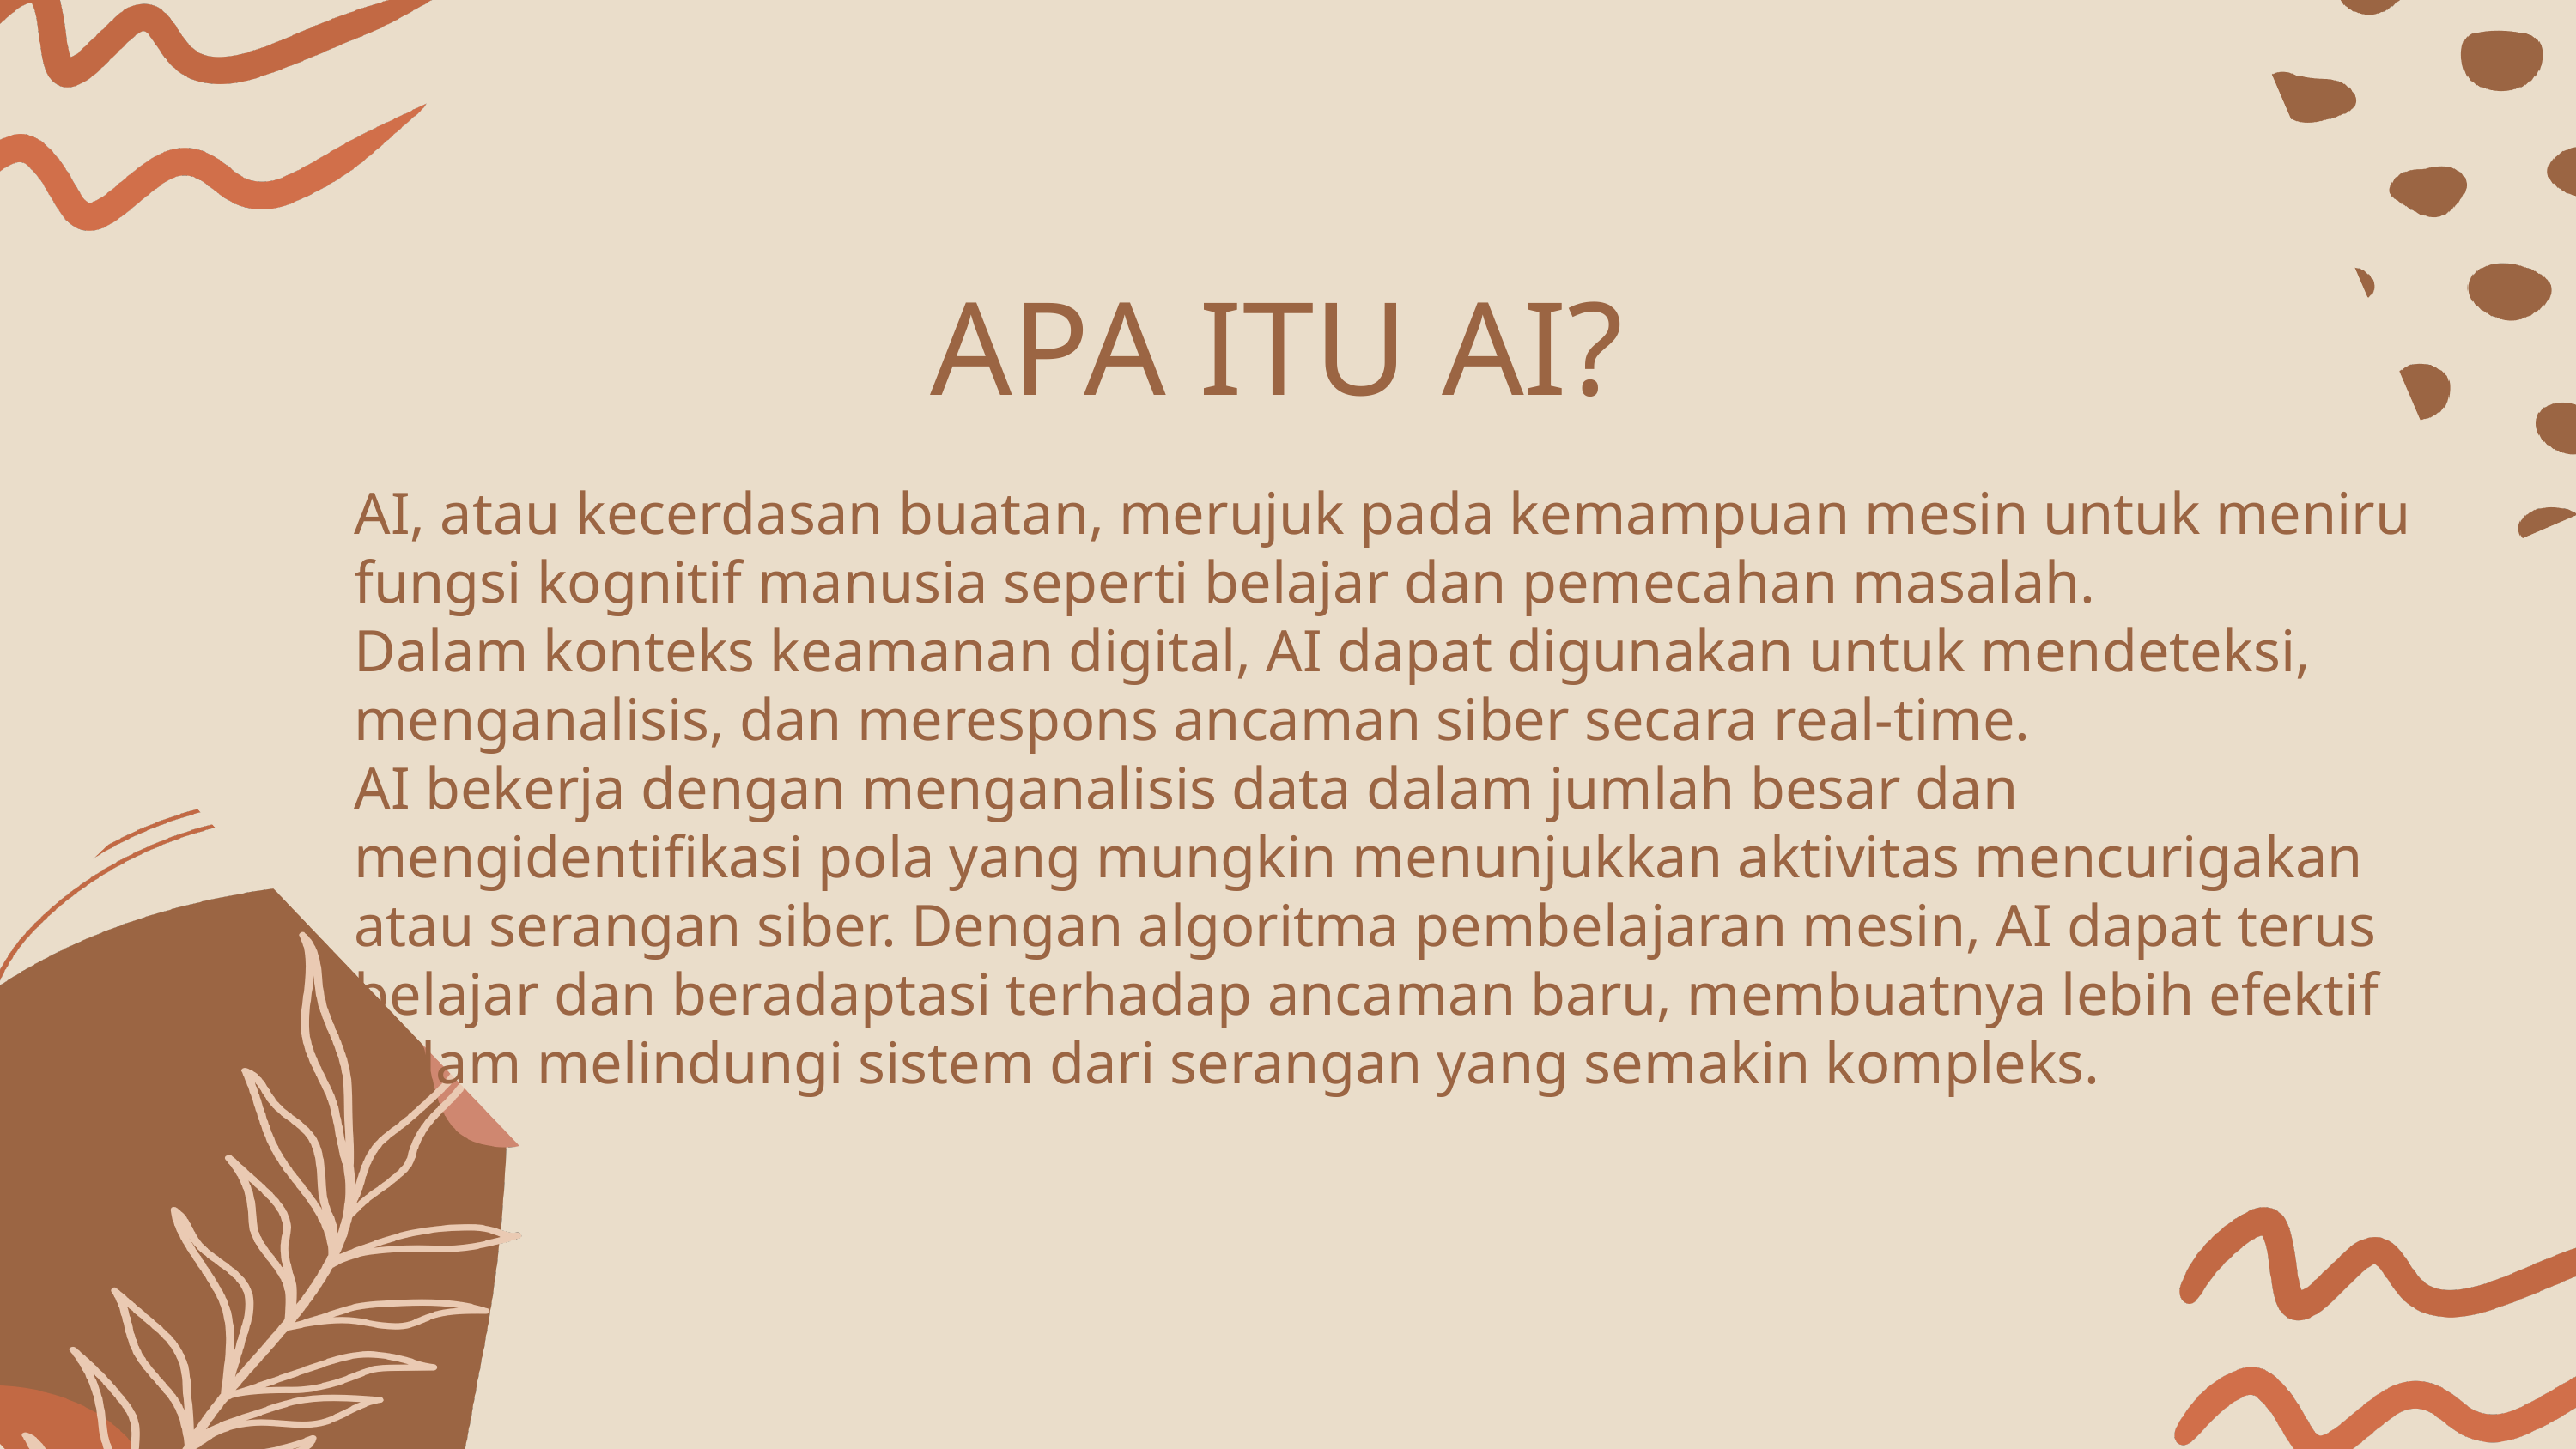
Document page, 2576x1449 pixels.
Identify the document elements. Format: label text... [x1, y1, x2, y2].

text_box [2250, 0, 2576, 557]
text_box [0, 783, 649, 1449]
text_box APA ITU AI? [171, 241, 2383, 421]
text_box [0, 0, 459, 235]
text_box AI, atau kecerdasan buatan, merujuk pada kemampuan mesin untuk meniru fungsi kognitif manusia seperti belajar dan pemecahan masalah. Dalam konteks keamanan digital, AI dapat digunakan untuk mendeteksi, menganalisis, dan merespons ancaman siber secara real-time. AI bekerja dengan menganalisis data dalam jumlah besar dan mengidentifikasi pola yang mungkin menunjukkan aktivitas mencurigakan atau serangan siber. Dengan algoritma pembelajaran mesin, AI dapat terus belajar dan beradaptasi terhadap ancaman baru, membuatnya lebih efektif dalam melindungi sistem dari serangan yang semakin kompleks. [354, 477, 2437, 1194]
text_box [2173, 1203, 2576, 1449]
